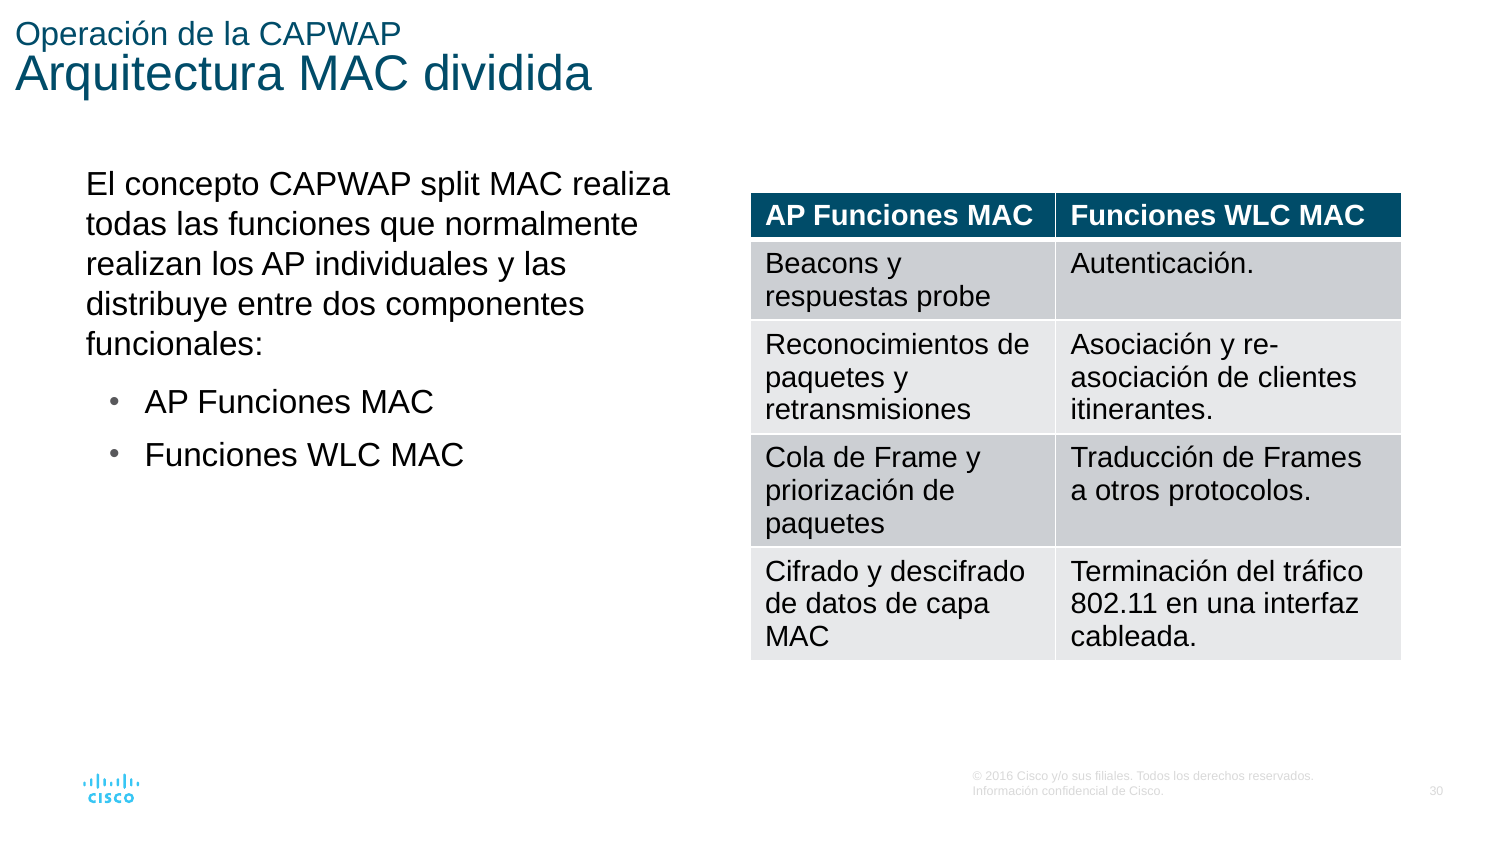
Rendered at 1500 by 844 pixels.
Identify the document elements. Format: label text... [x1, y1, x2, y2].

table_cell Beacons y respuestas probe [751, 242, 1055, 319]
table_cell Asociación y re-asociación de clientes itinerantes. [1056, 321, 1401, 433]
table_cell Traducción de Frames a otros protocolos. [1056, 435, 1401, 546]
table_cell Cola de Frame y priorización de paquetes [751, 435, 1055, 546]
table_cell Autenticación. [1056, 242, 1401, 319]
table_header Funciones WLC MAC [1056, 193, 1401, 237]
list El concepto CAPWAP split MAC realiza todas las funciones que normalmente realizan los AP individuales y las distribuye entre dos componentes funcionales: AP Funciones MAC Funciones WLC MAC [70, 154, 727, 790]
table_header AP Funciones MAC [751, 193, 1055, 237]
table_cell Terminación del tráfico 802.11 en una interfaz cableada. [1056, 548, 1401, 660]
table_cell Reconocimientos de paquetes y retransmisiones [751, 321, 1055, 433]
title Operación de la CAPWAP Arquitectura MAC dividida [0, 0, 1369, 121]
table_cell Cifrado y descifrado de datos de capa MAC [751, 548, 1055, 660]
